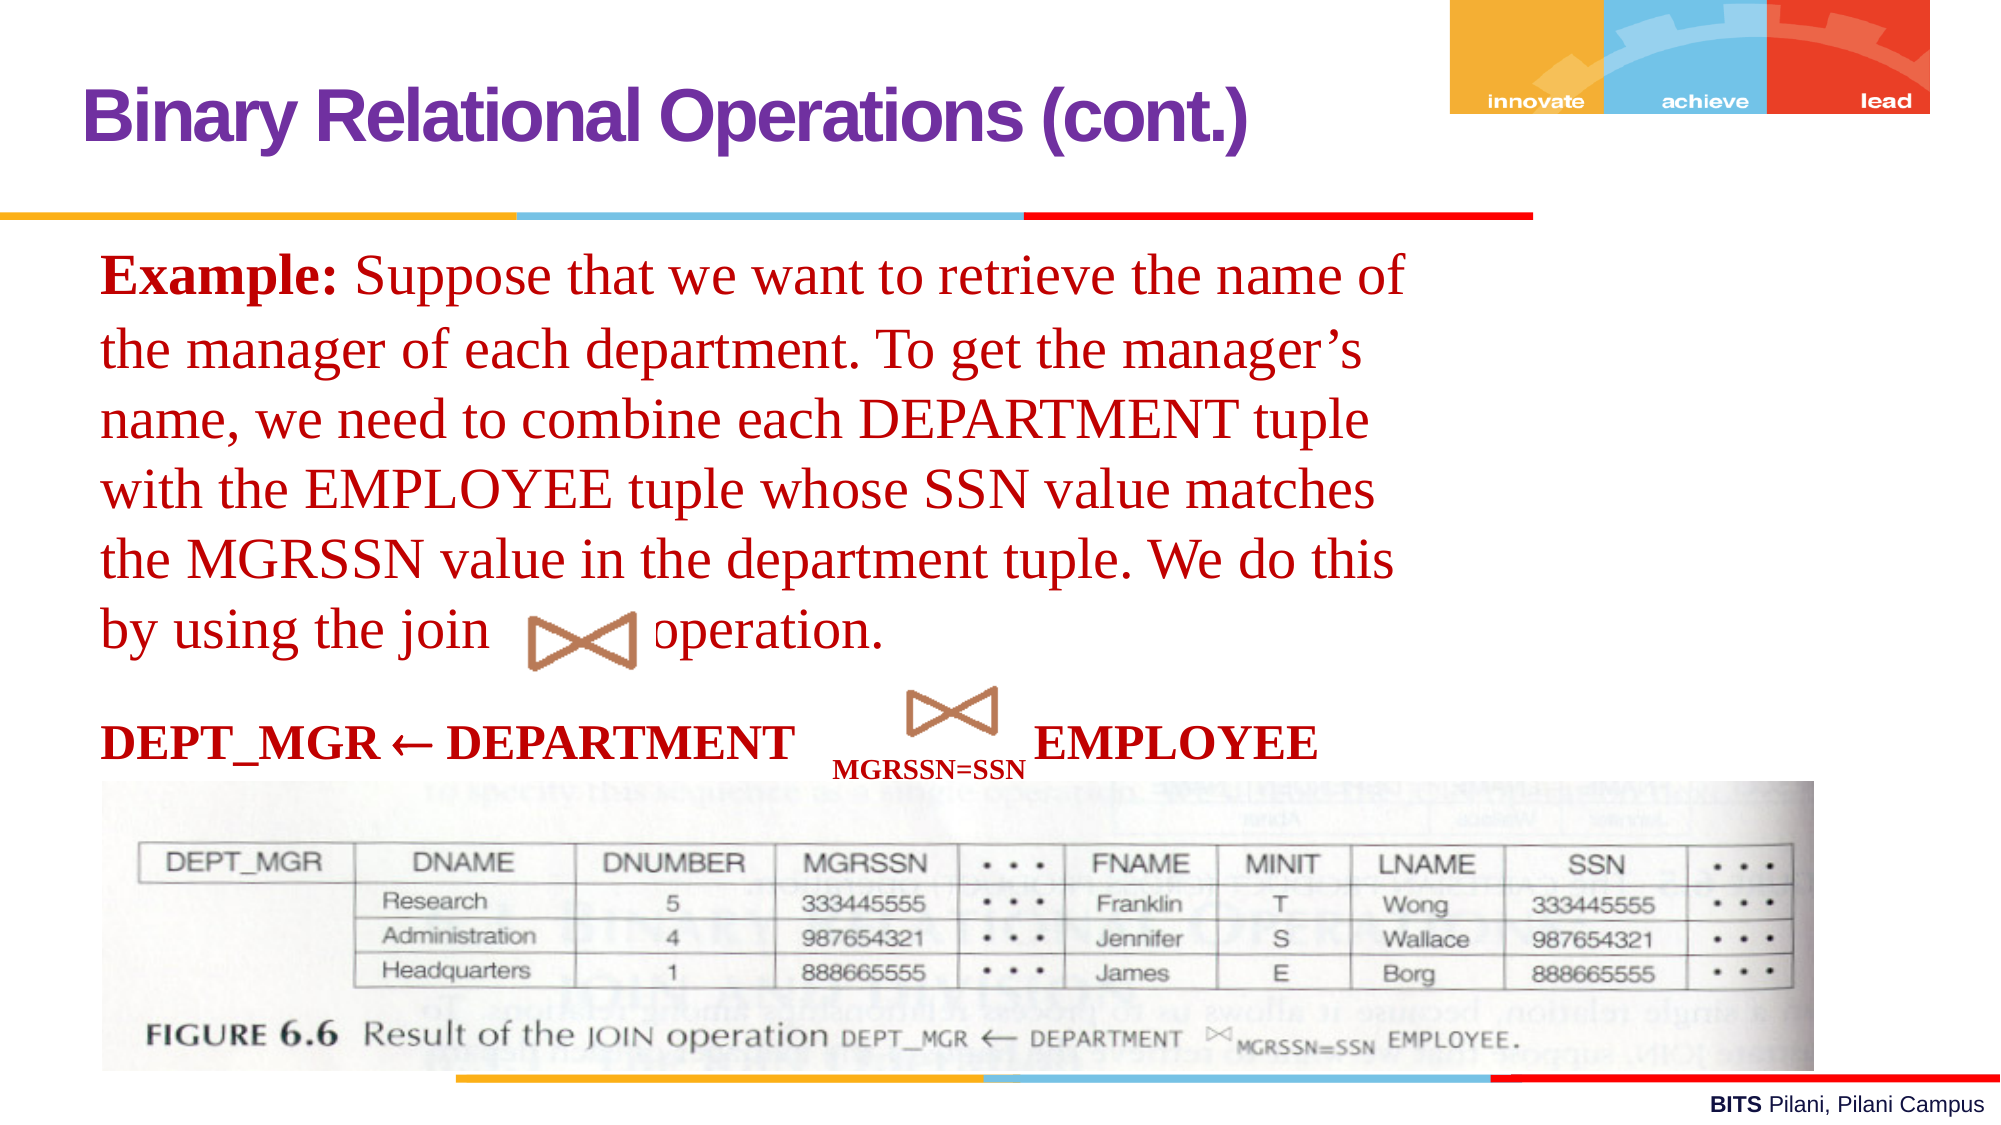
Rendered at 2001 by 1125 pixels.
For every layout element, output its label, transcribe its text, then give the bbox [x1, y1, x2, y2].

picture [511, 588, 656, 689]
text_box Example: Suppose that we want to retrieve the name of the manager of each department. To get the manager’s name, we need to combine each DEPARTMENT tuple with the EMPLOYEE tuple whose SSN value matches the MGRSSN value in the department tuple. We do this by using the join operation. DEPT_MGR  DEPARTMENT MGRSSN=SSN EMPLOYEE [29, 212, 1450, 1071]
picture [891, 666, 1014, 752]
picture [1449, 0, 1930, 114]
picture [102, 781, 1814, 1071]
list Binary Relational Operations (cont.) [66, 24, 1450, 212]
